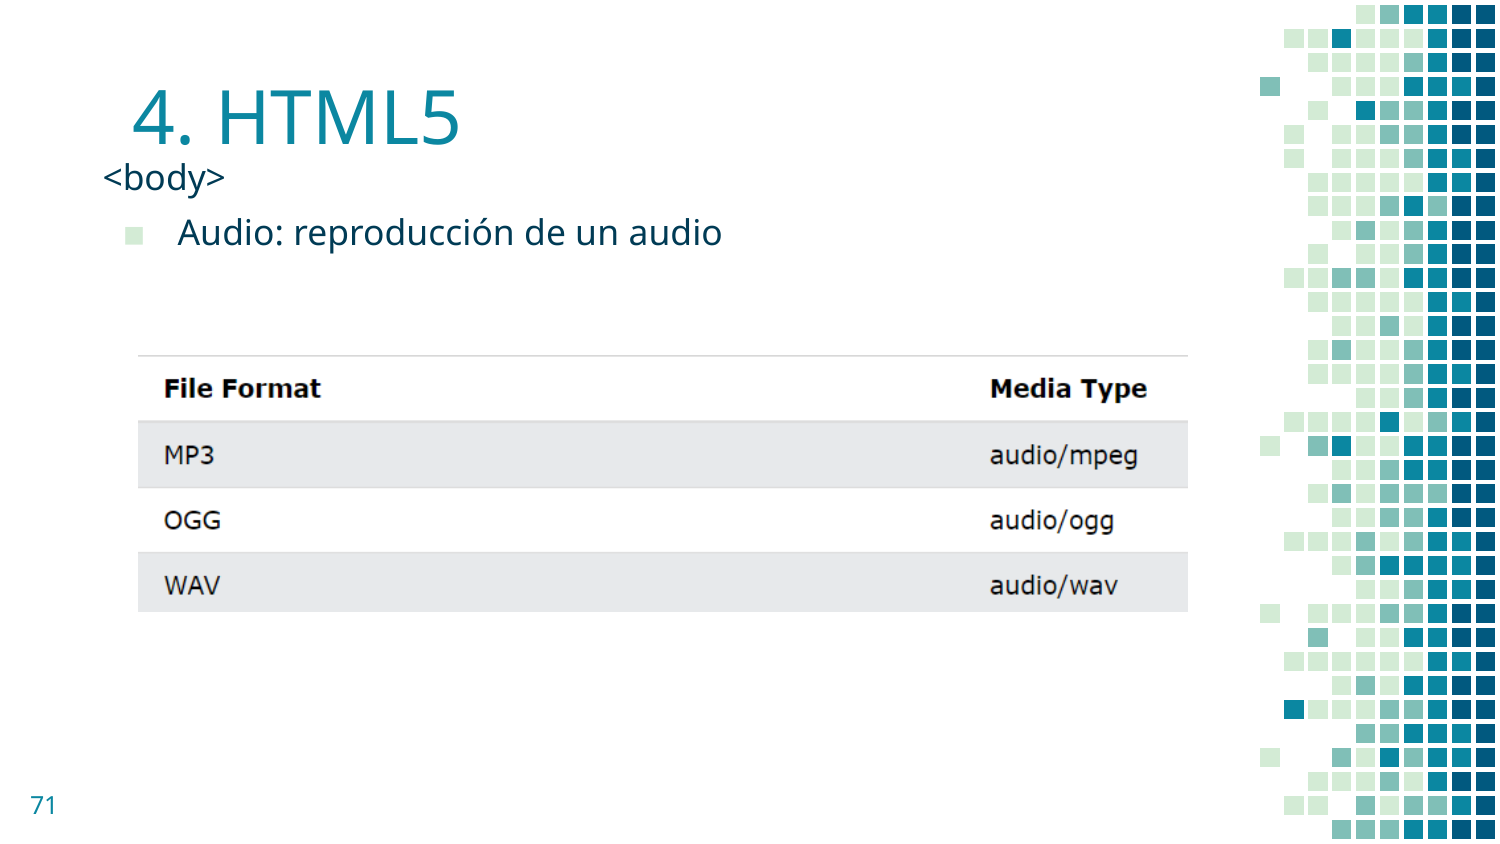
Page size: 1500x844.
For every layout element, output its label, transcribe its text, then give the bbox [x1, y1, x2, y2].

slide_number ‹#› [15, 774, 105, 839]
title 4. HTML5 [117, 33, 1227, 139]
picture [138, 354, 1188, 612]
list <body> Audio: reproducción de un audio [12, 139, 1388, 637]
